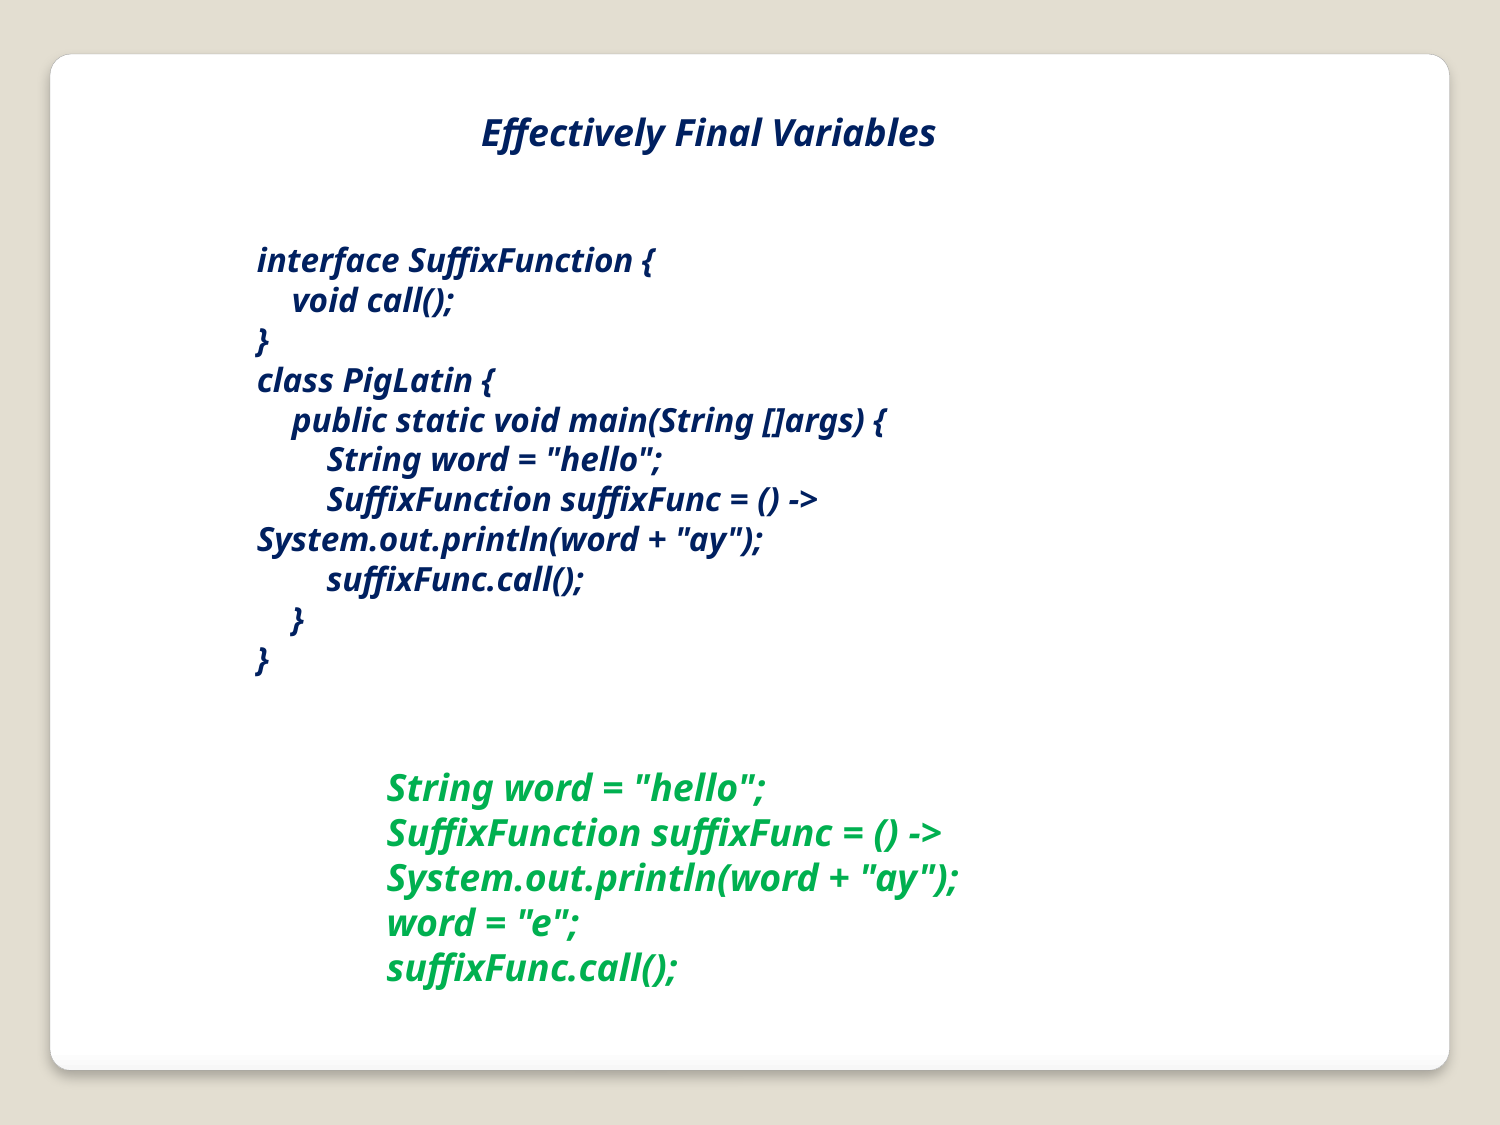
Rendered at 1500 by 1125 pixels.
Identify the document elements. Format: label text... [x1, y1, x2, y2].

text_box String word = "hello"; SuffixFunction suffixFunc = () -> System.out.println(word + "ay"); word = "e"; suffixFunc.call(); [371, 756, 1164, 996]
text_box interface SuffixFunction { void call(); } class PigLatin { public static void main(String []args) { String word = "hello"; SuffixFunction suffixFunc = () -> System.out.println(word + "ay"); suffixFunc.call(); } } [242, 231, 1211, 686]
text_box Effectively Final Variables [466, 101, 953, 162]
